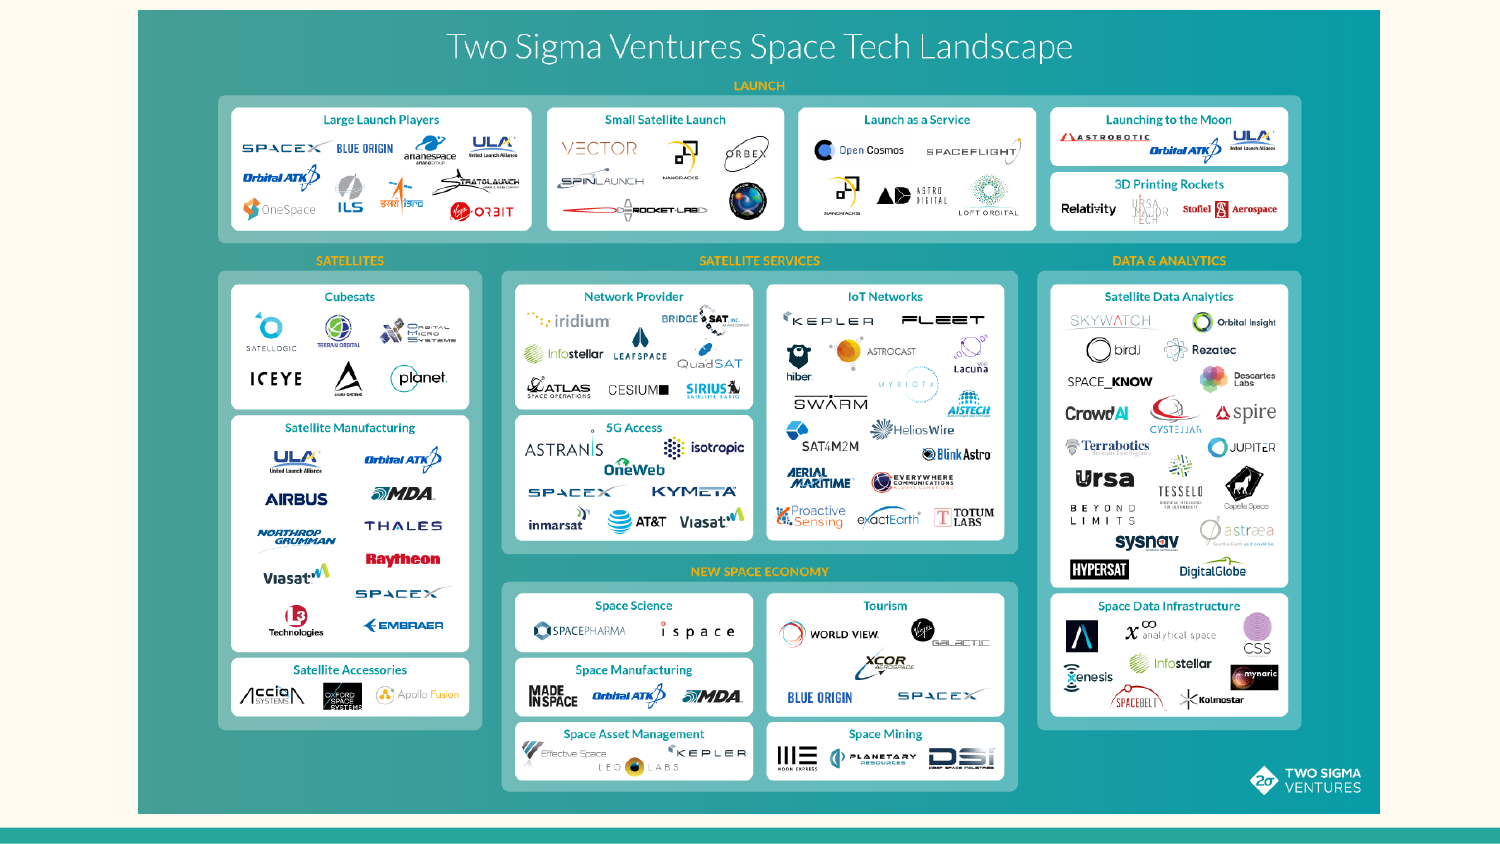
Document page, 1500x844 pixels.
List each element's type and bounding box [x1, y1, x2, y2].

picture [138, 9, 1380, 814]
